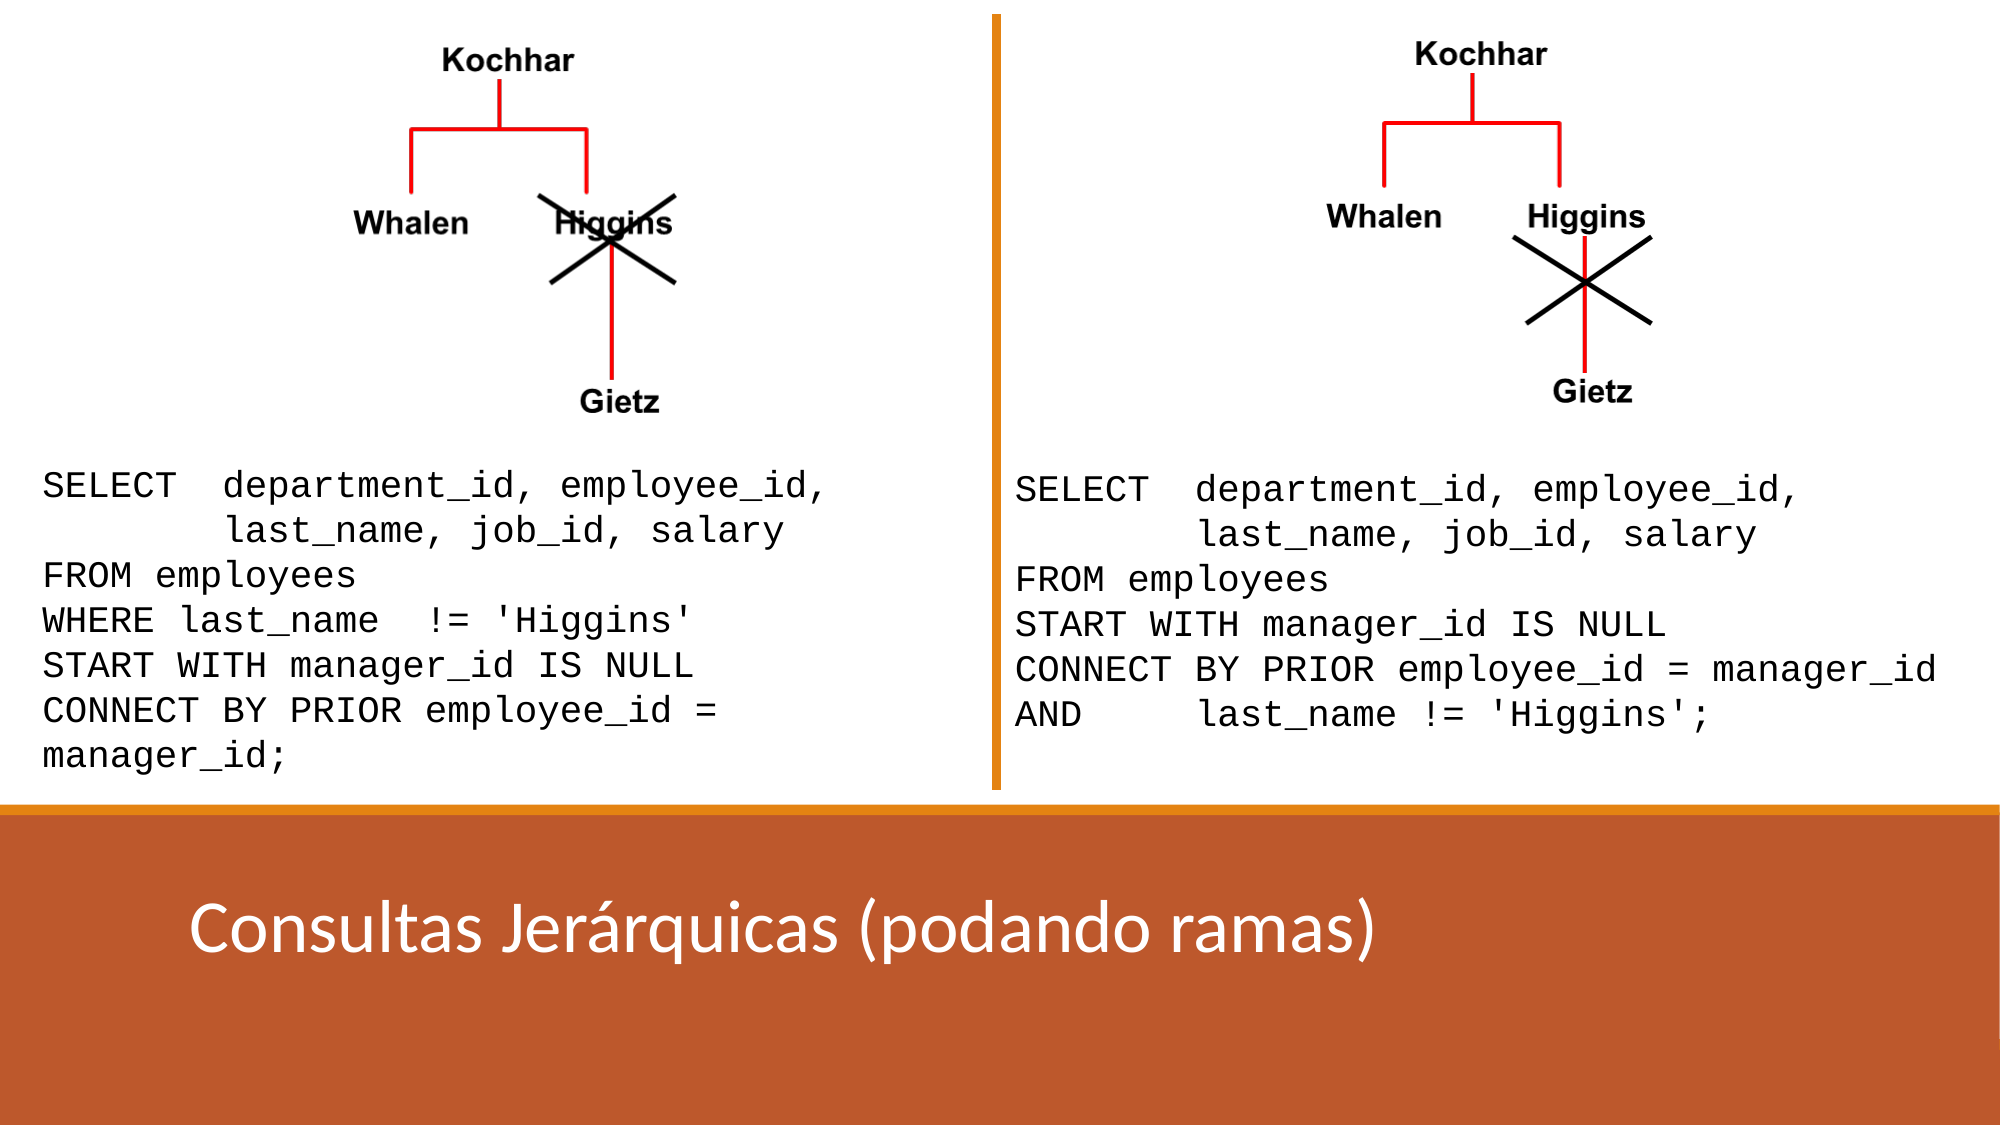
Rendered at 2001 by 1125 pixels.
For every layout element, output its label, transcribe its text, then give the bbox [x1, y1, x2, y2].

title Consultas Jerárquicas (podando ramas) [174, 840, 1825, 975]
text_box SELECT department_id, employee_id, last_name, job_id, salary FROM employees START WITH manager_id IS NULL CONNECT BY PRIOR employee_id = manager_id AND last_name != 'Higgins'; [1001, 456, 1973, 742]
text_box [0, 816, 2000, 1125]
text_box [0, 804, 2000, 816]
text_box SELECT department_id, employee_id, last_name, job_id, salary FROM employees WHERE last_name != 'Higgins' START WITH manager_id IS NULL CONNECT BY PRIOR employee_id = manager_id; [27, 452, 992, 783]
picture [1305, 21, 1667, 432]
text_box [0, 0, 2000, 804]
picture [333, 28, 695, 441]
